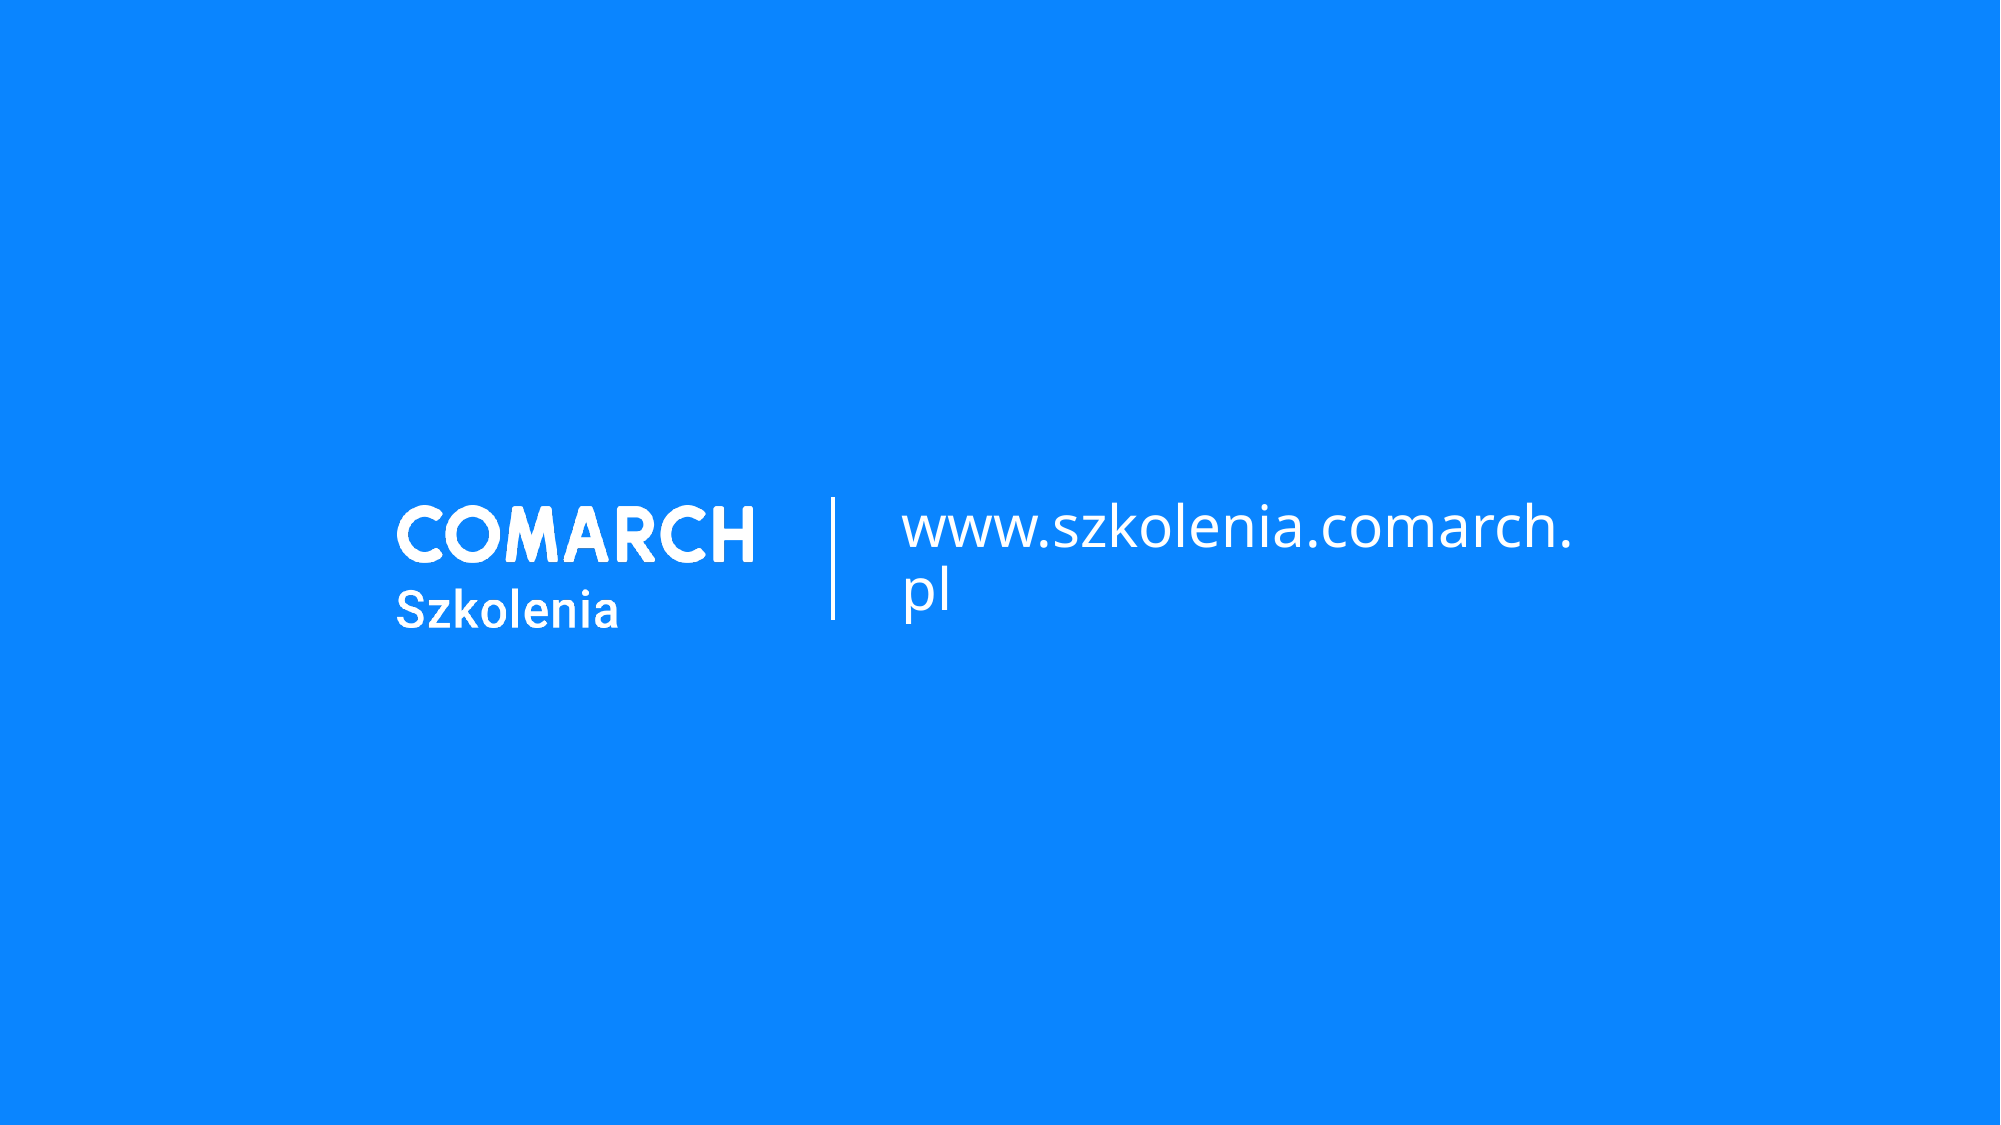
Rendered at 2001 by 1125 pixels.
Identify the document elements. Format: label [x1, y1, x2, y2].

picture [397, 505, 753, 628]
